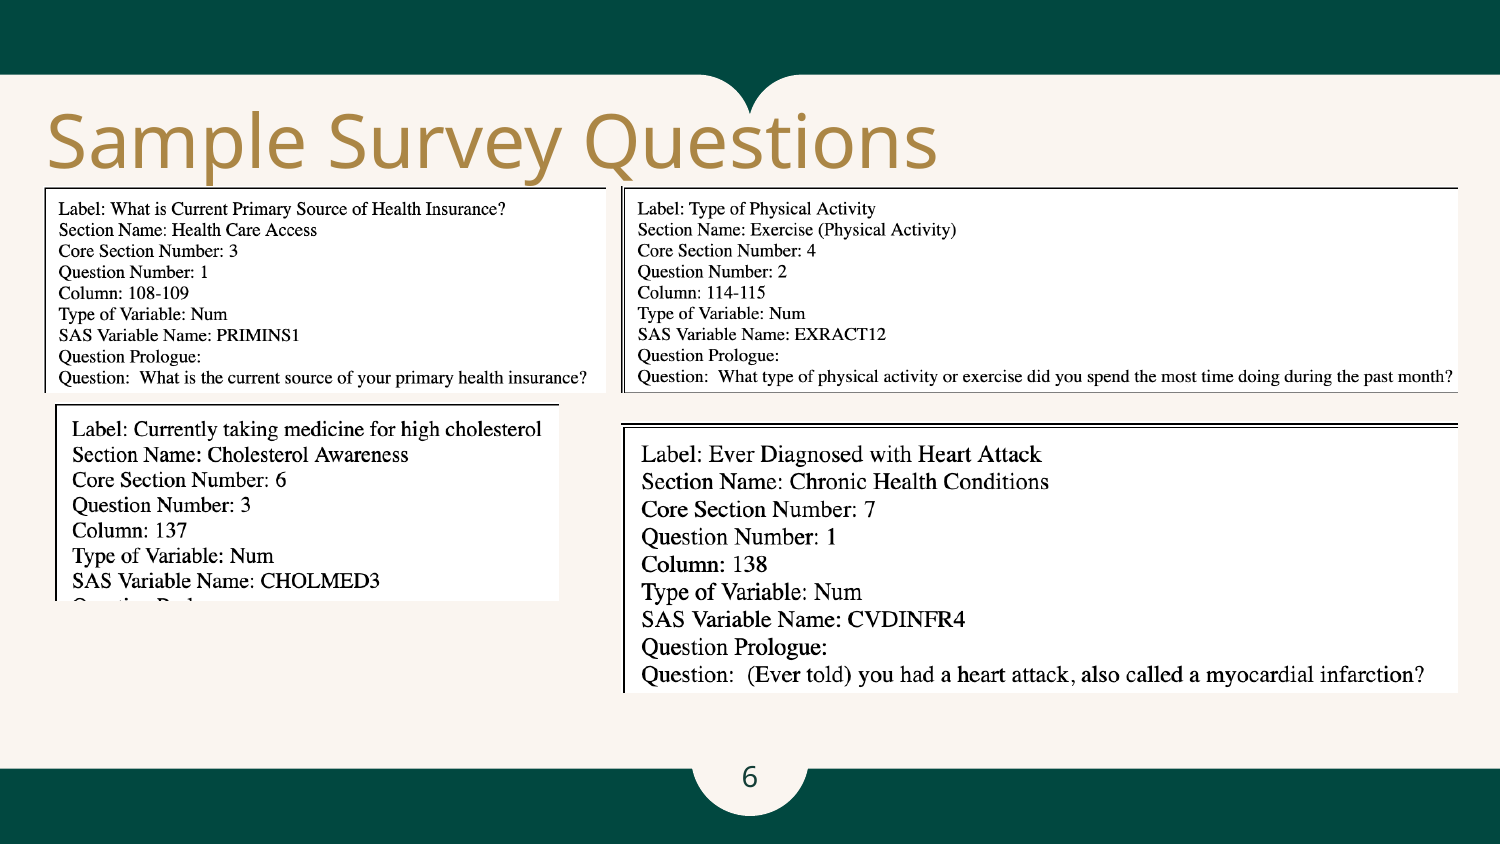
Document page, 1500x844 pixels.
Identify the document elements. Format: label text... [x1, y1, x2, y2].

picture [621, 186, 1458, 393]
picture [621, 421, 1458, 694]
picture [43, 186, 606, 393]
title Sample Survey Questions [31, 72, 1258, 205]
picture [55, 402, 560, 601]
